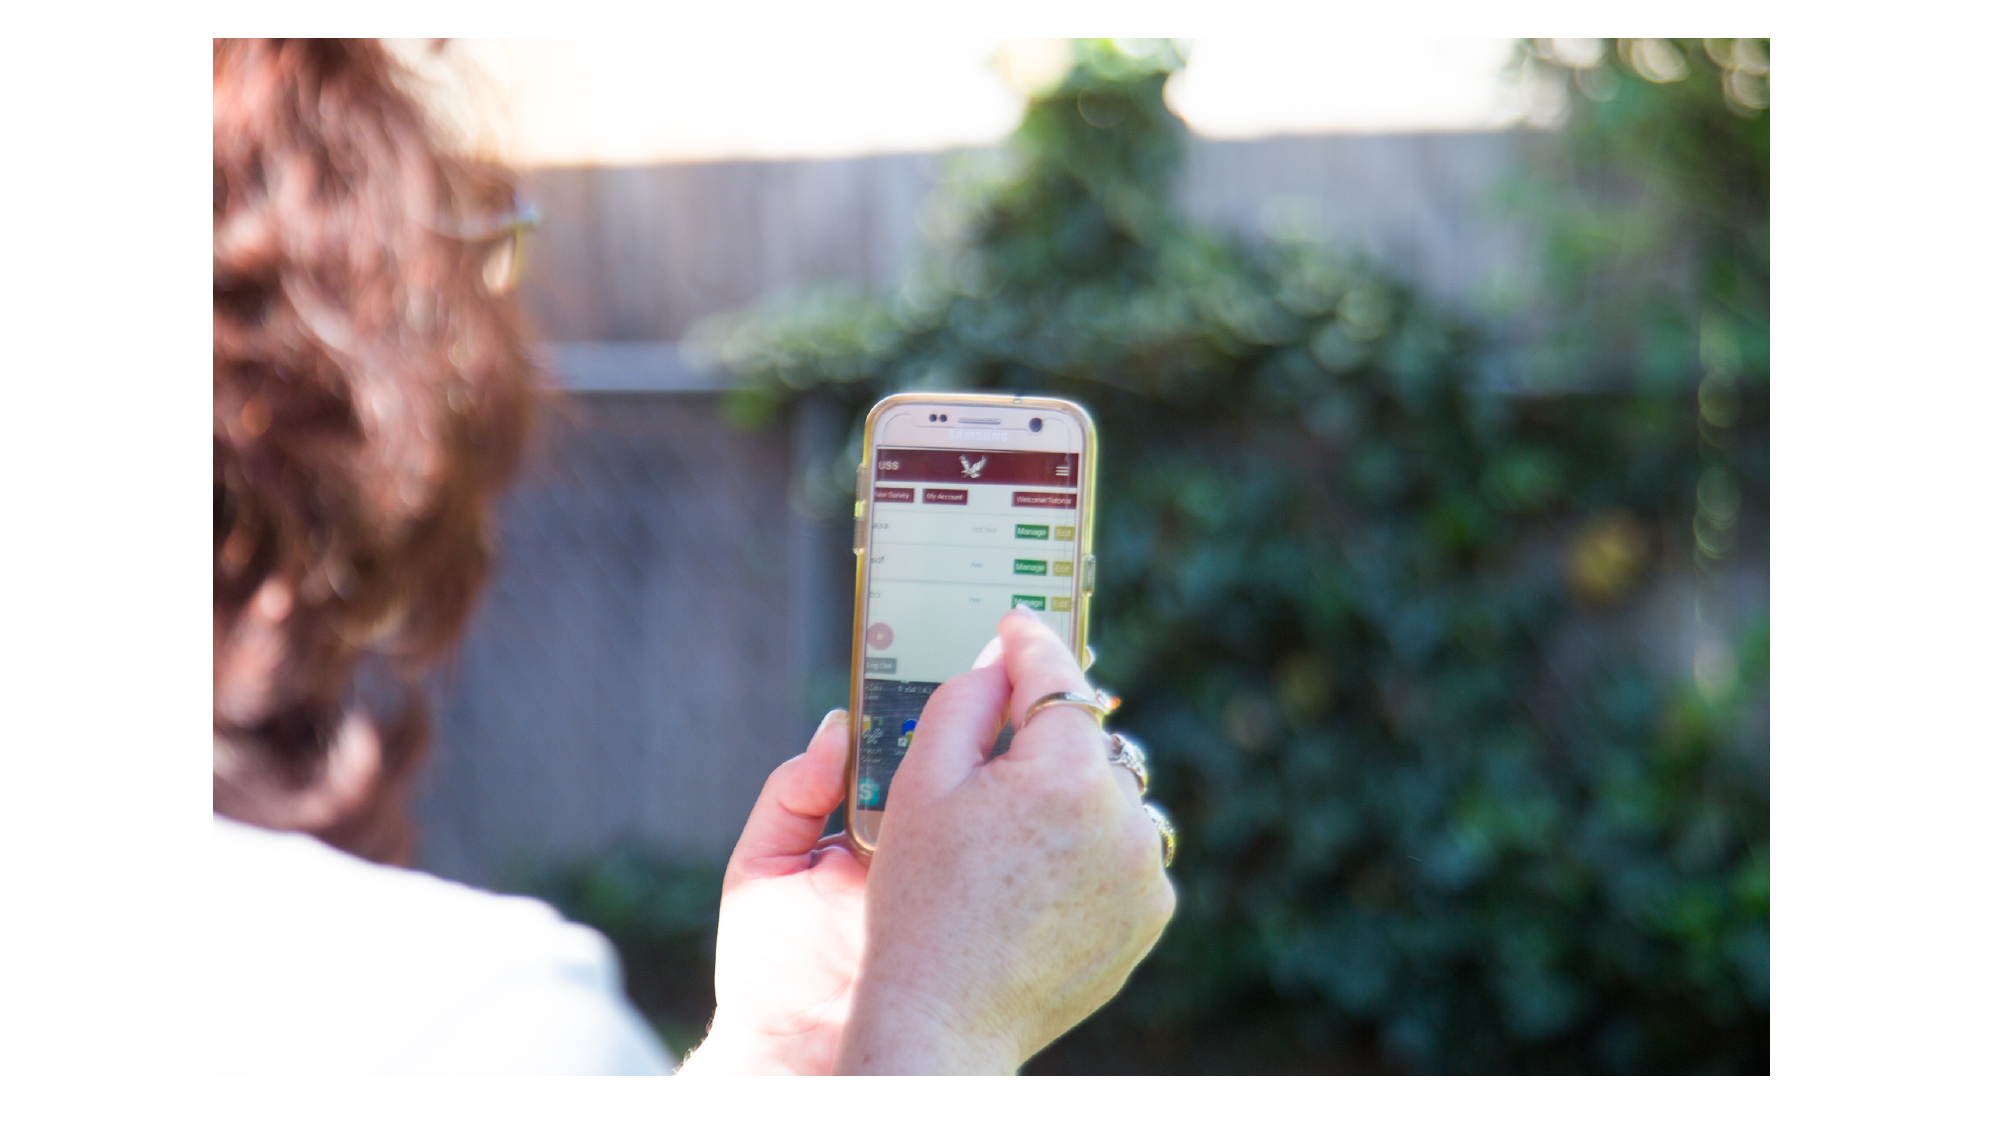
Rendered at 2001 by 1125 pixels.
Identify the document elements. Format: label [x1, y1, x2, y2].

picture [213, 38, 1770, 1076]
